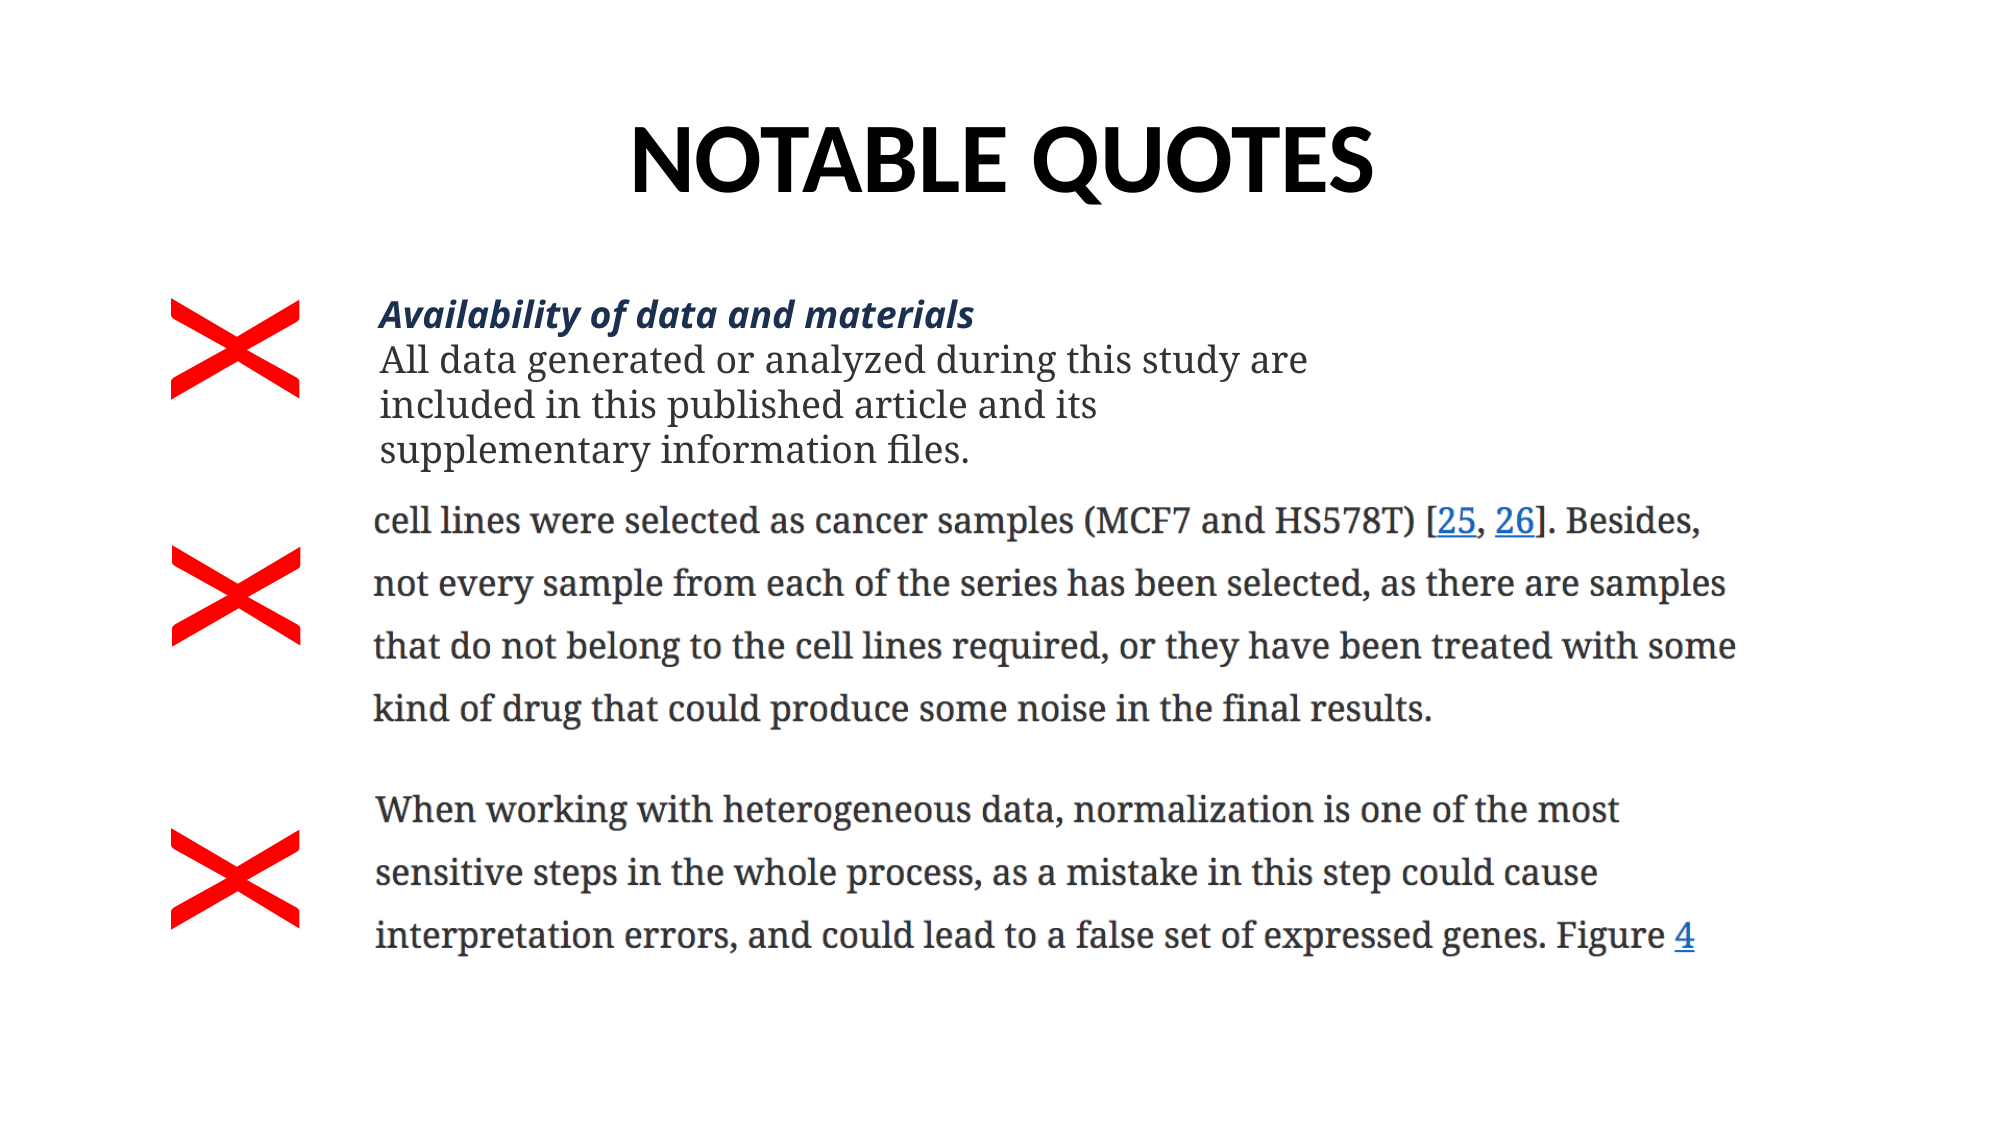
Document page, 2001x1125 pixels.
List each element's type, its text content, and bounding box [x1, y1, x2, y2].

text_box Availability of data and materials All data generated or analyzed during this study are included in this published article and its supplementary information files. [364, 283, 1365, 478]
text_box X [125, 529, 346, 648]
picture [346, 772, 1716, 971]
picture [346, 504, 1760, 738]
text_box X [124, 813, 346, 931]
text_box X [124, 283, 379, 401]
text_box NOTABLE QUOTES [614, 85, 1391, 221]
